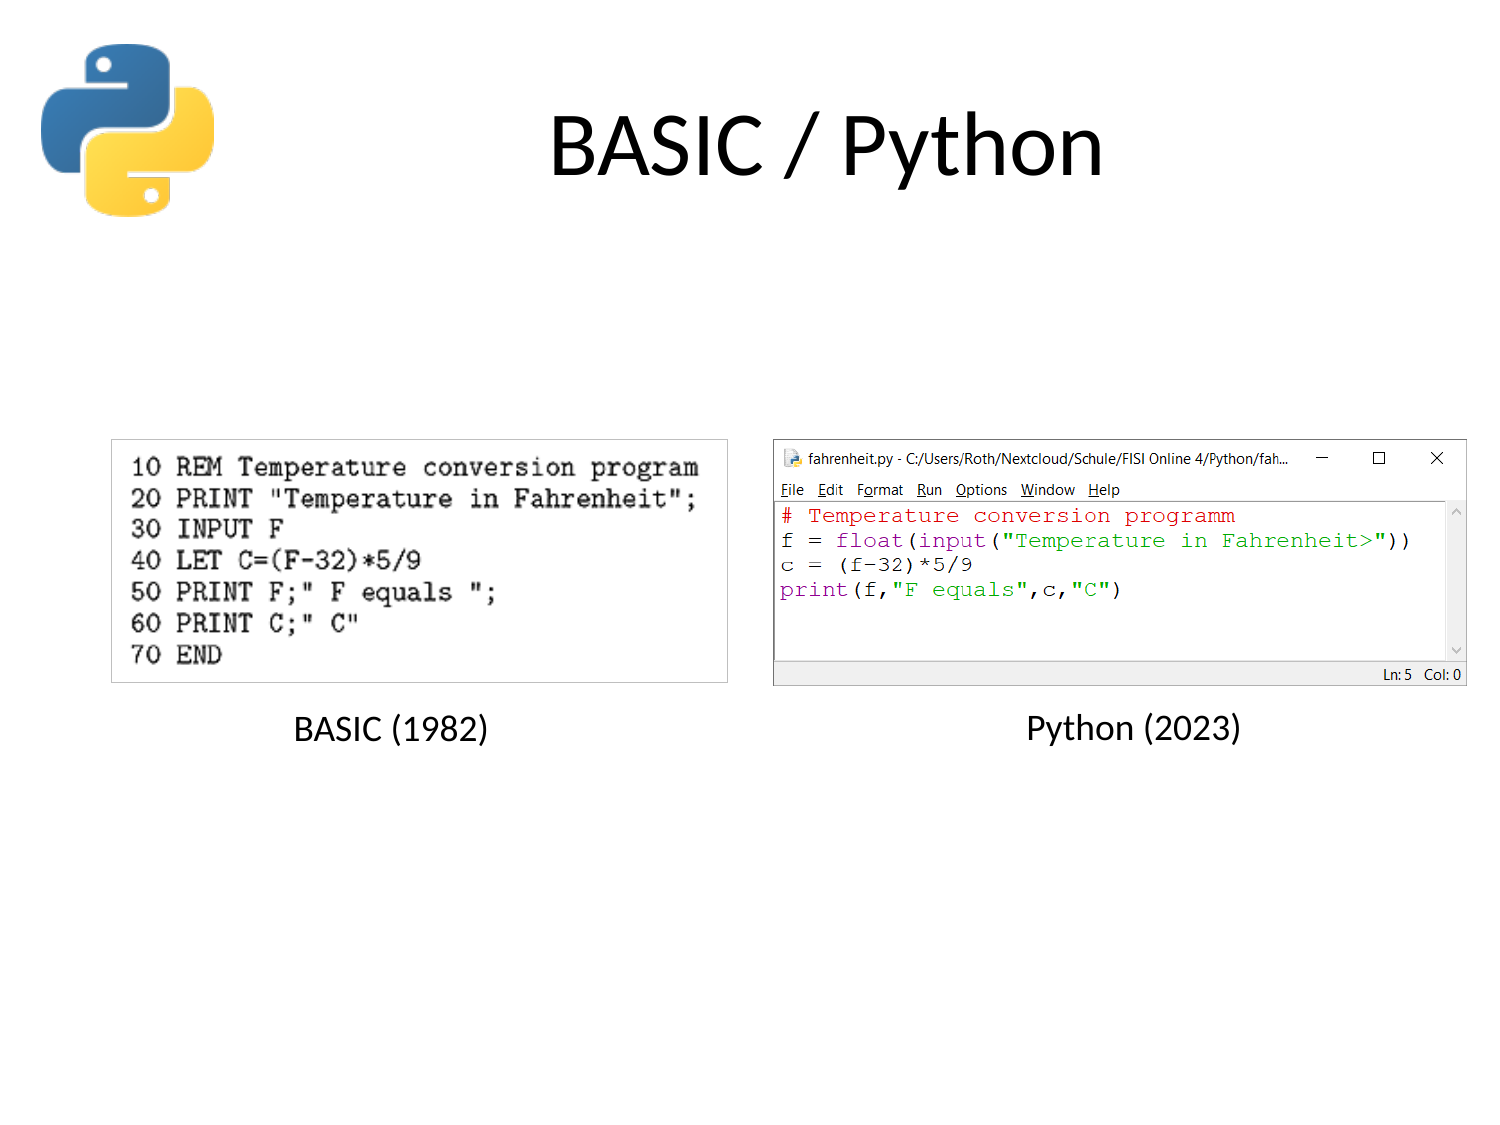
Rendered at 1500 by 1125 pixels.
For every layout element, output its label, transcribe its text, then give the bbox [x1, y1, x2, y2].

picture [111, 438, 729, 683]
picture [773, 438, 1467, 686]
text_box BASIC (1982) [278, 696, 504, 757]
title BASIC / Python [230, 45, 1425, 233]
picture [41, 44, 214, 217]
text_box Python (2023) [1011, 695, 1257, 756]
